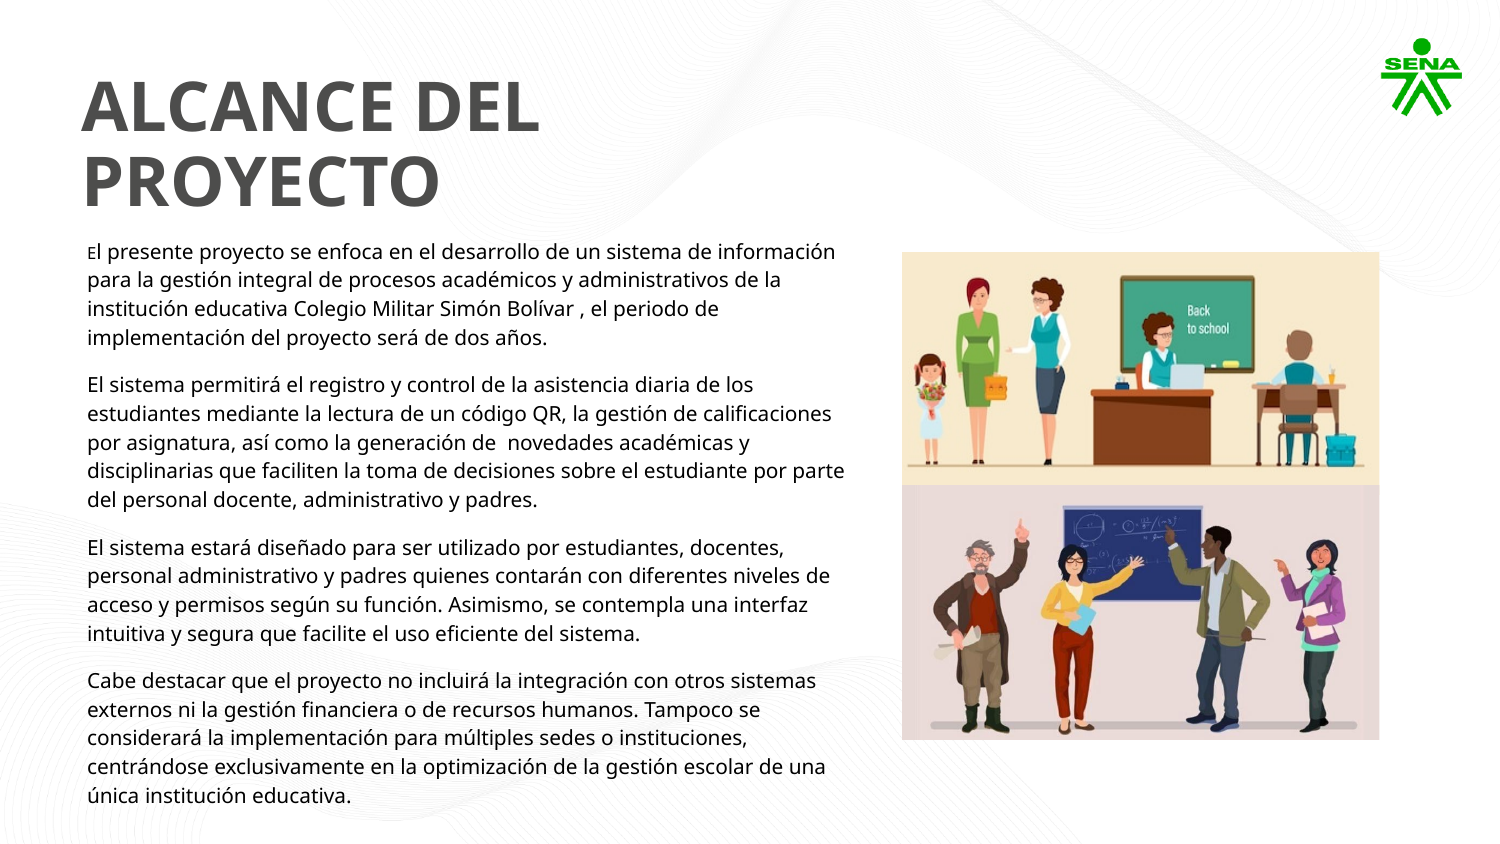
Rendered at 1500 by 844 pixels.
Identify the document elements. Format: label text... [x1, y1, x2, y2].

picture [0, 0, 1500, 844]
text_box ALCANCE DEL PROYECTO [67, 65, 811, 149]
text_box El presente proyecto se enfoca en el desarrollo de un sistema de información para la gestión integral de procesos académicos y administrativos de la institución educativa Colegio Militar Simón Bolívar , el periodo de implementación del proyecto será de dos años. El sistema permitirá el registro y control de la asistencia diaria de los estudiantes mediante la lectura de un código QR, la gestión de calificaciones por asignatura, así como la generación de novedades académicas y disciplinarias que faciliten la toma de decisiones sobre el estudiante por parte del personal docente, administrativo y padres. El sistema estará diseñado para ser utilizado por estudiantes, docentes, personal administrativo y padres quienes contarán con diferentes niveles de acceso y permisos según su función. Asimismo, se contempla una interfaz intuitiva y segura que facilite el uso eficiente del sistema. Cabe destacar que el proyecto no incluirá la integración con otros sistemas externos ni la gestión financiera o de recursos humanos. Tampoco se considerará la implementación para múltiples sedes o instituciones, centrándose exclusivamente en la optimización de la gestión escolar de una única institución educativa. [73, 227, 880, 844]
